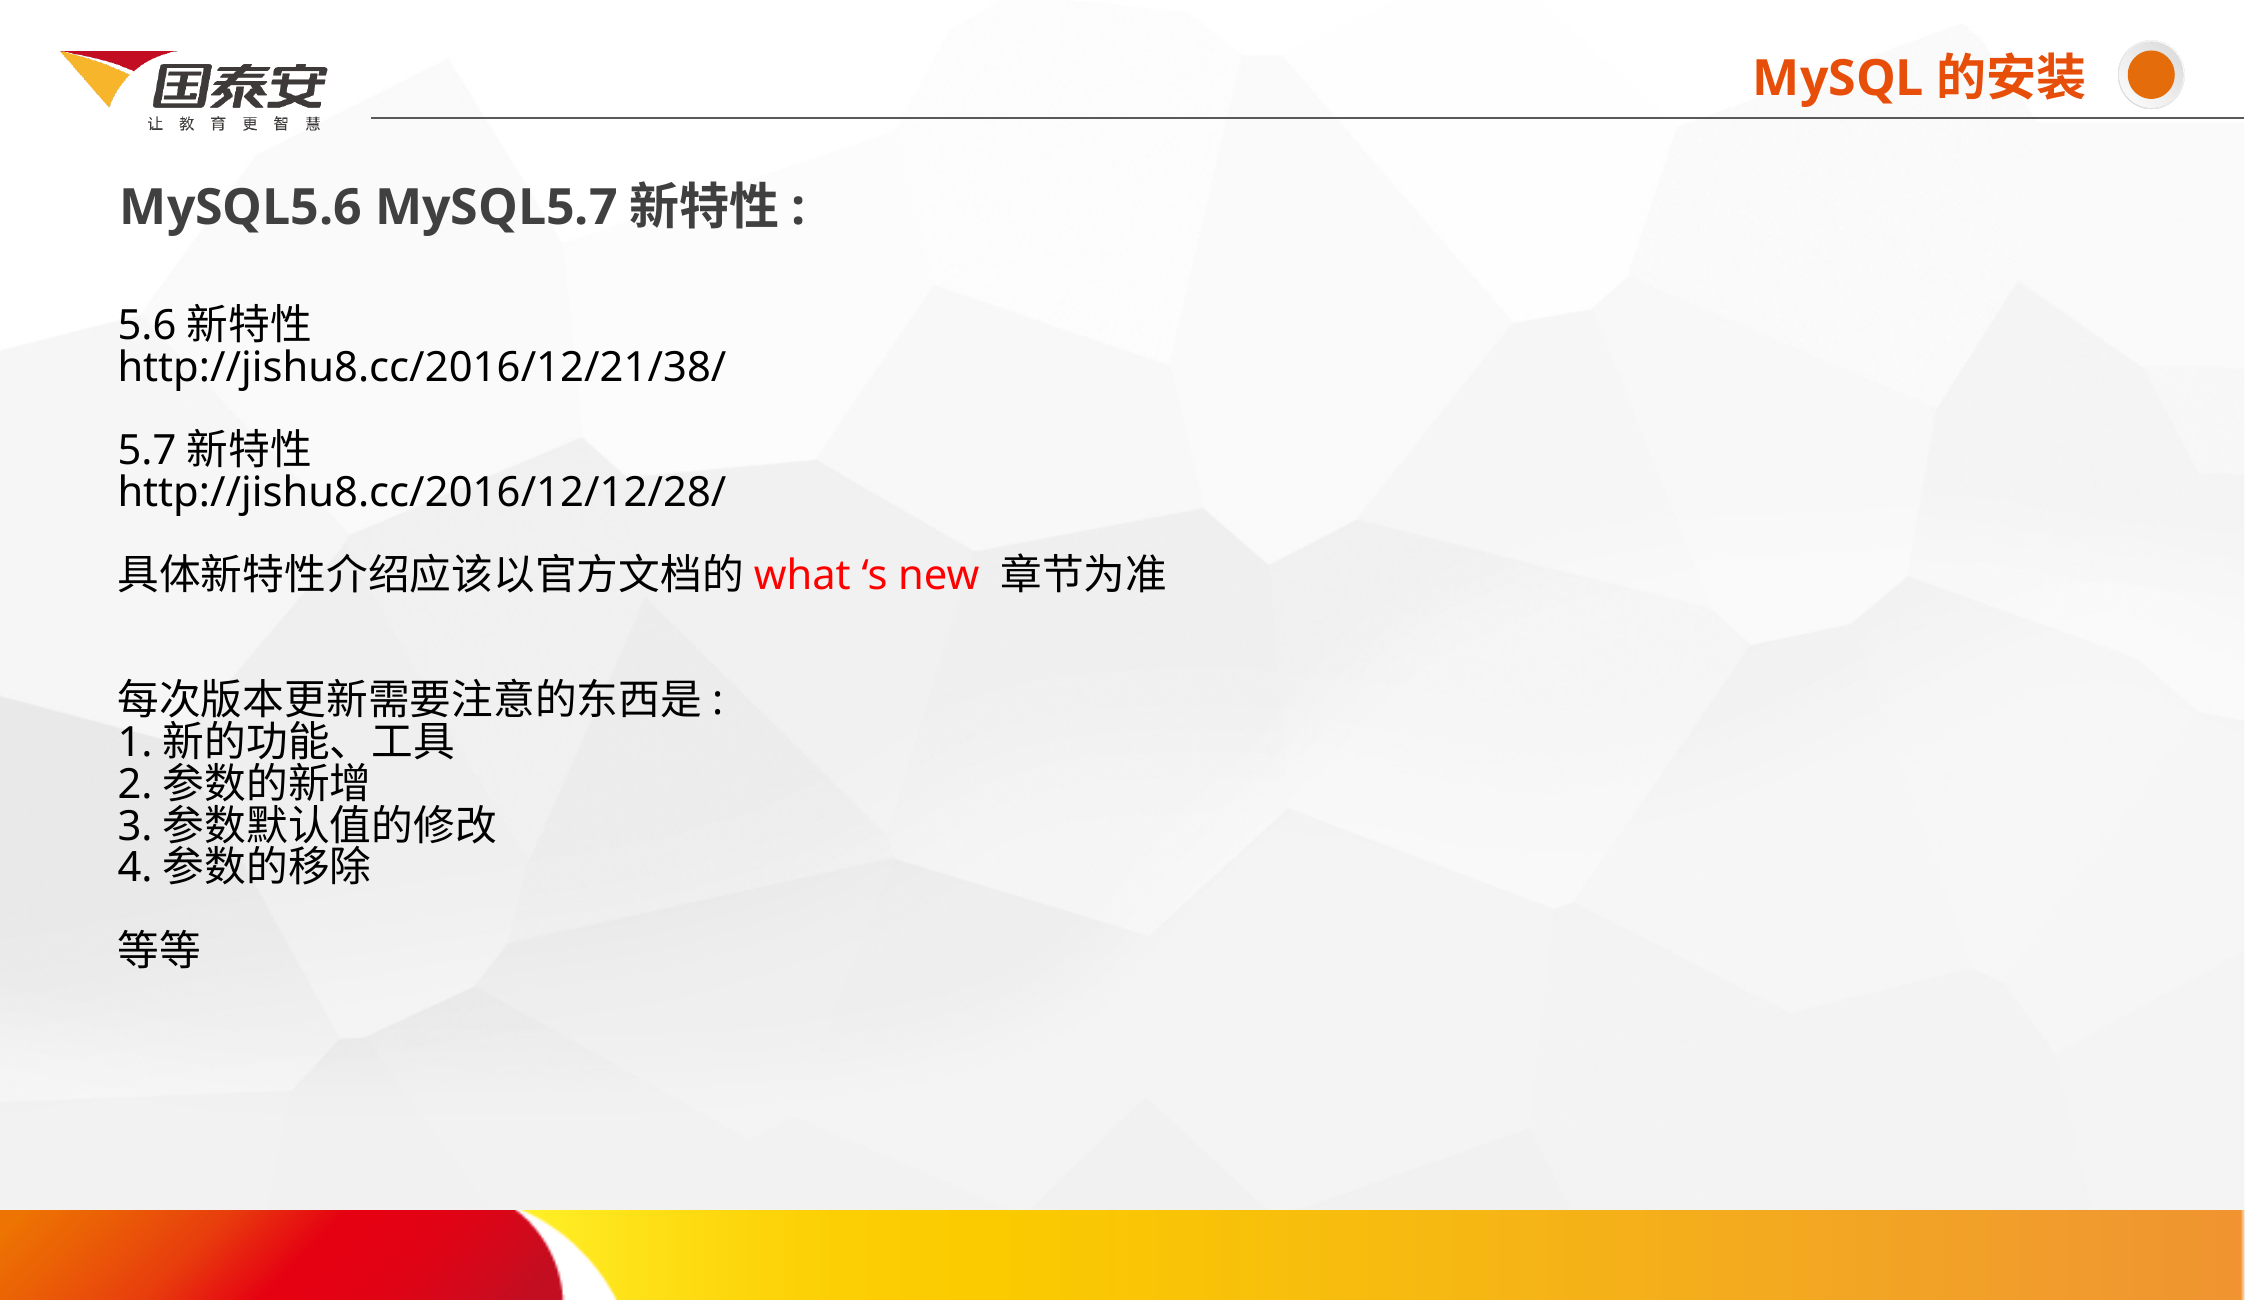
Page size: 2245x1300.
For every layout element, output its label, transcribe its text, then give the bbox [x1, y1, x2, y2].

picture [0, 0, 2245, 1300]
list MySQL的安装 [1334, 37, 2101, 121]
title 5.6新特性 http://jishu8.cc/2016/12/21/38/ 5.7新特性 http://jishu8.cc/2016/12/12/28/ 具体新特性介绍应该以官方文档的what ‘s new 章节为准 每次版本更新需要注意的东西是: 1.新的功能、工具 2.参数的新增 3.参数默认值的修改 4.参数的移除 等等 [102, 257, 2150, 427]
list MySQL5.6 MySQL5.7新特性: [105, 166, 2103, 233]
